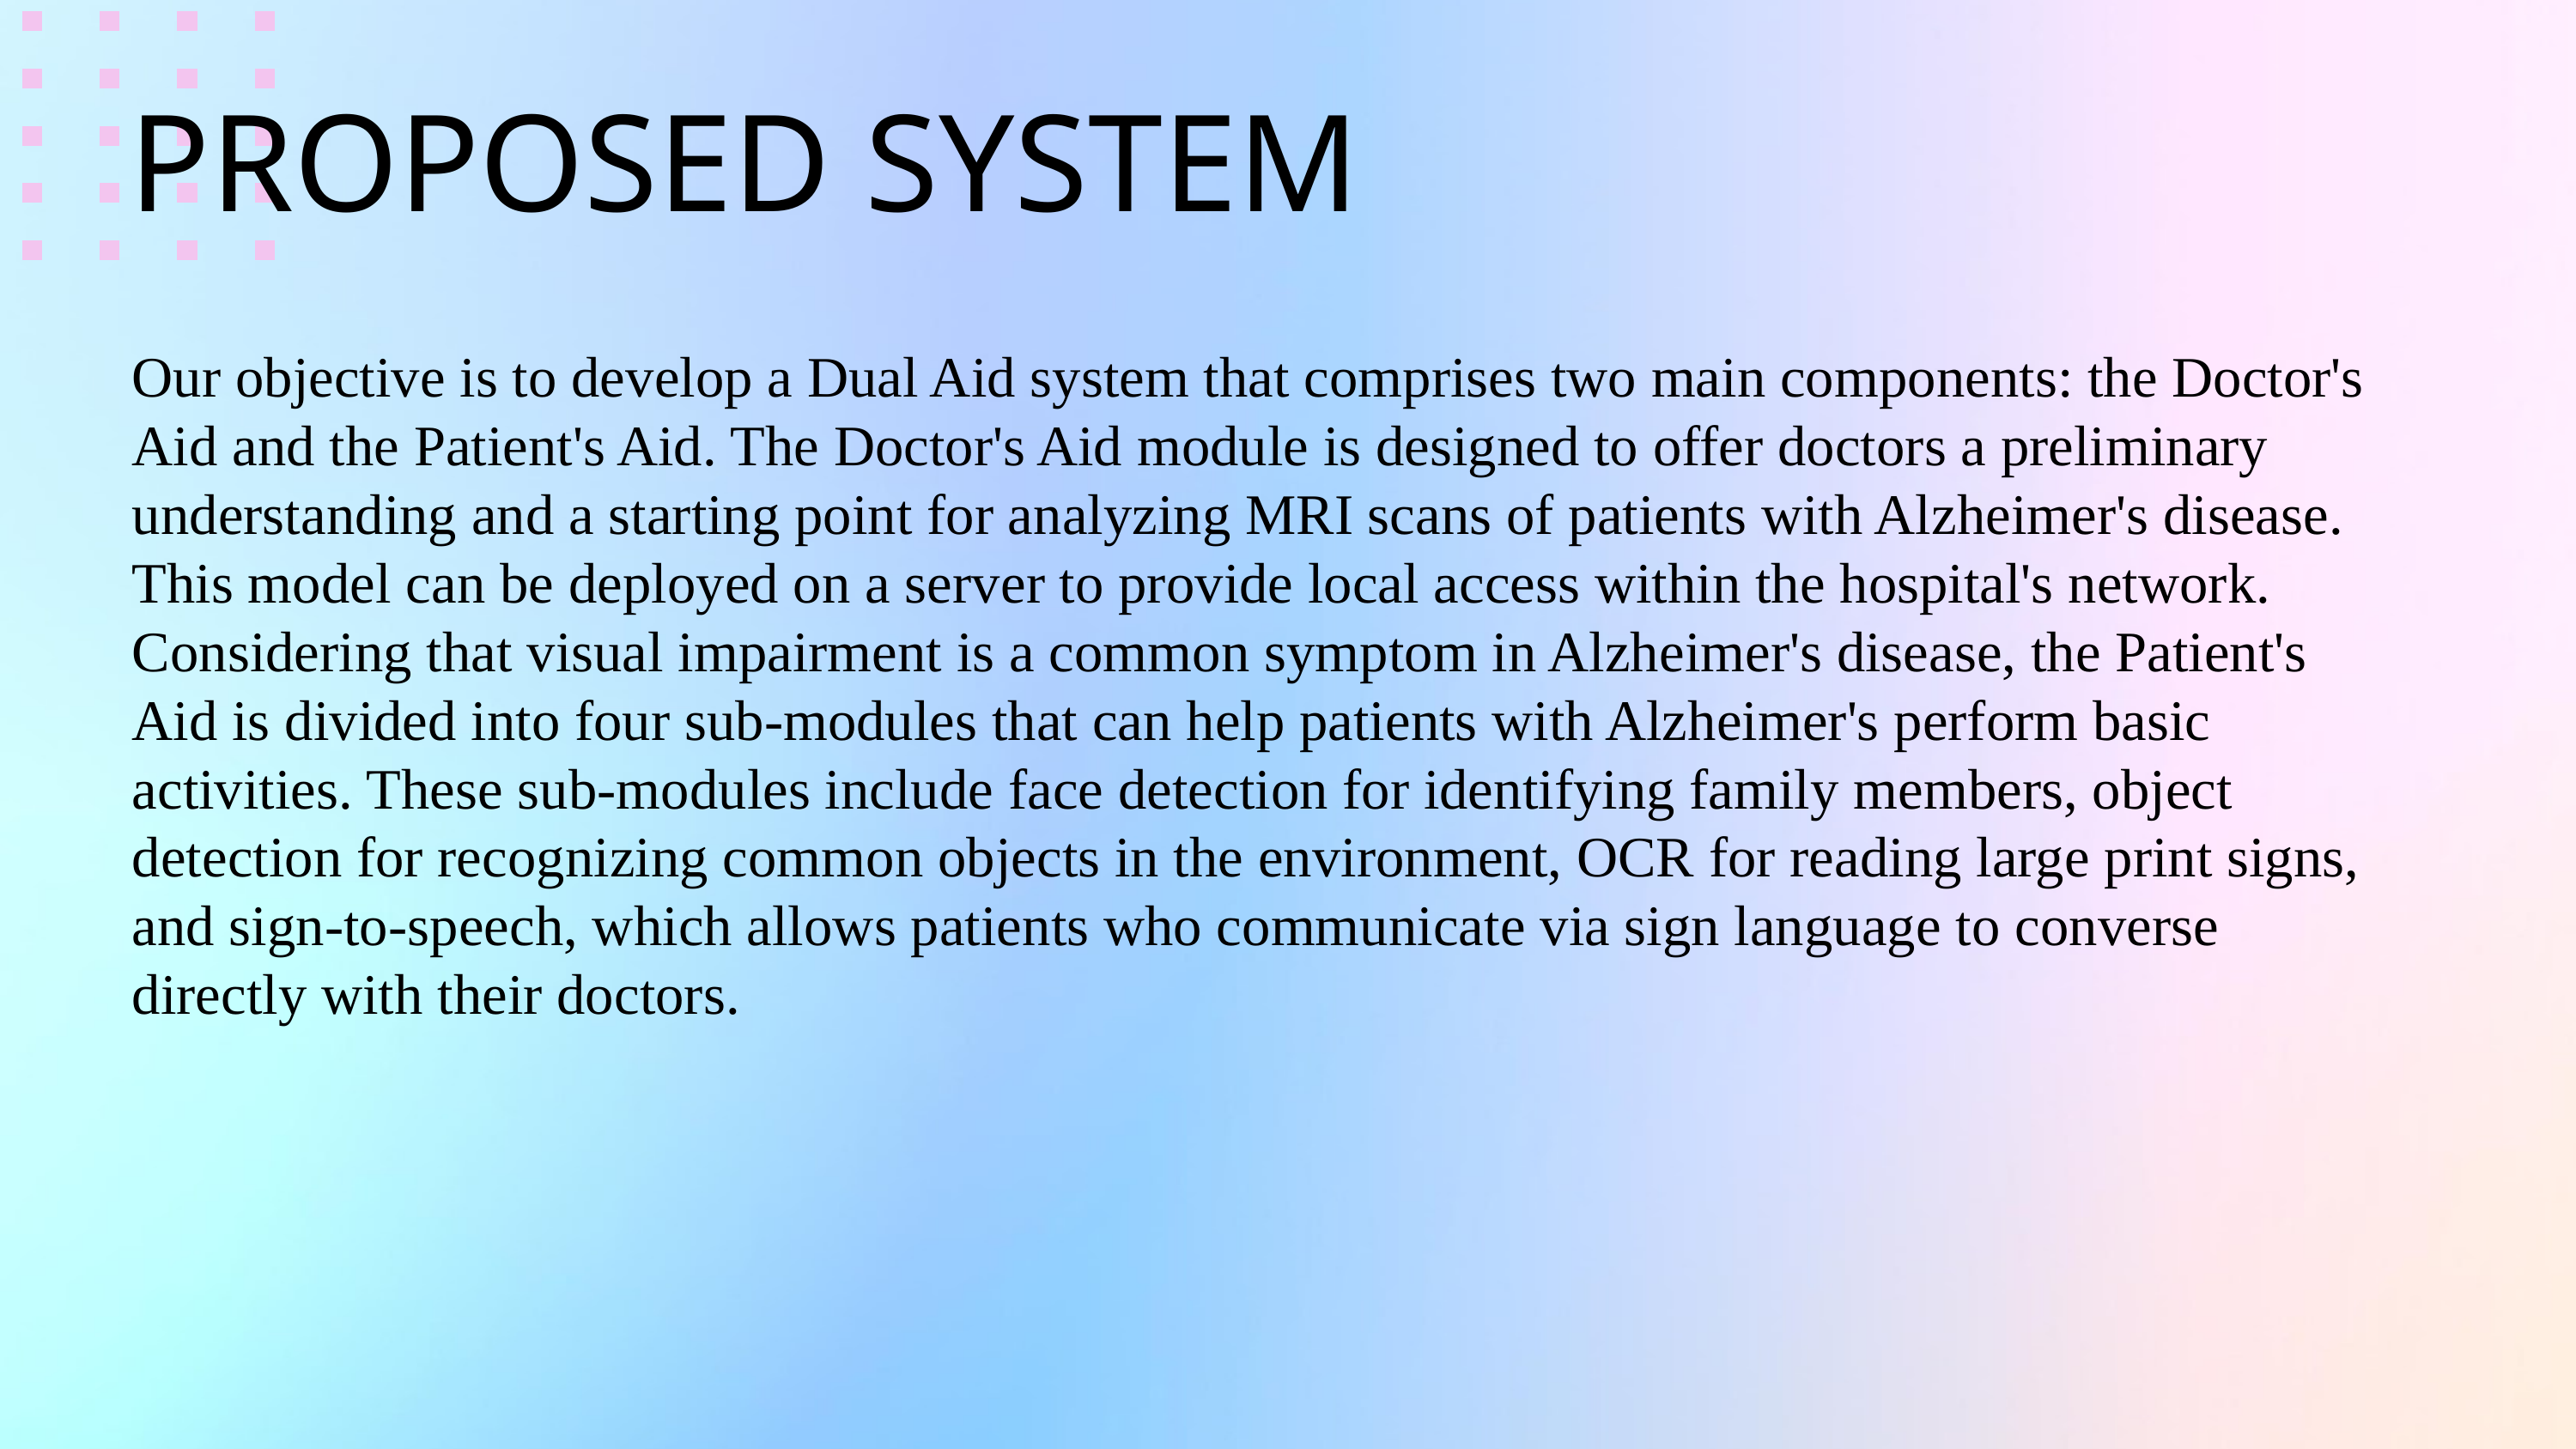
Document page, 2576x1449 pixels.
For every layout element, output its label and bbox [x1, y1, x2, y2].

text_box [0, 0, 276, 261]
picture [0, 0, 2576, 1449]
